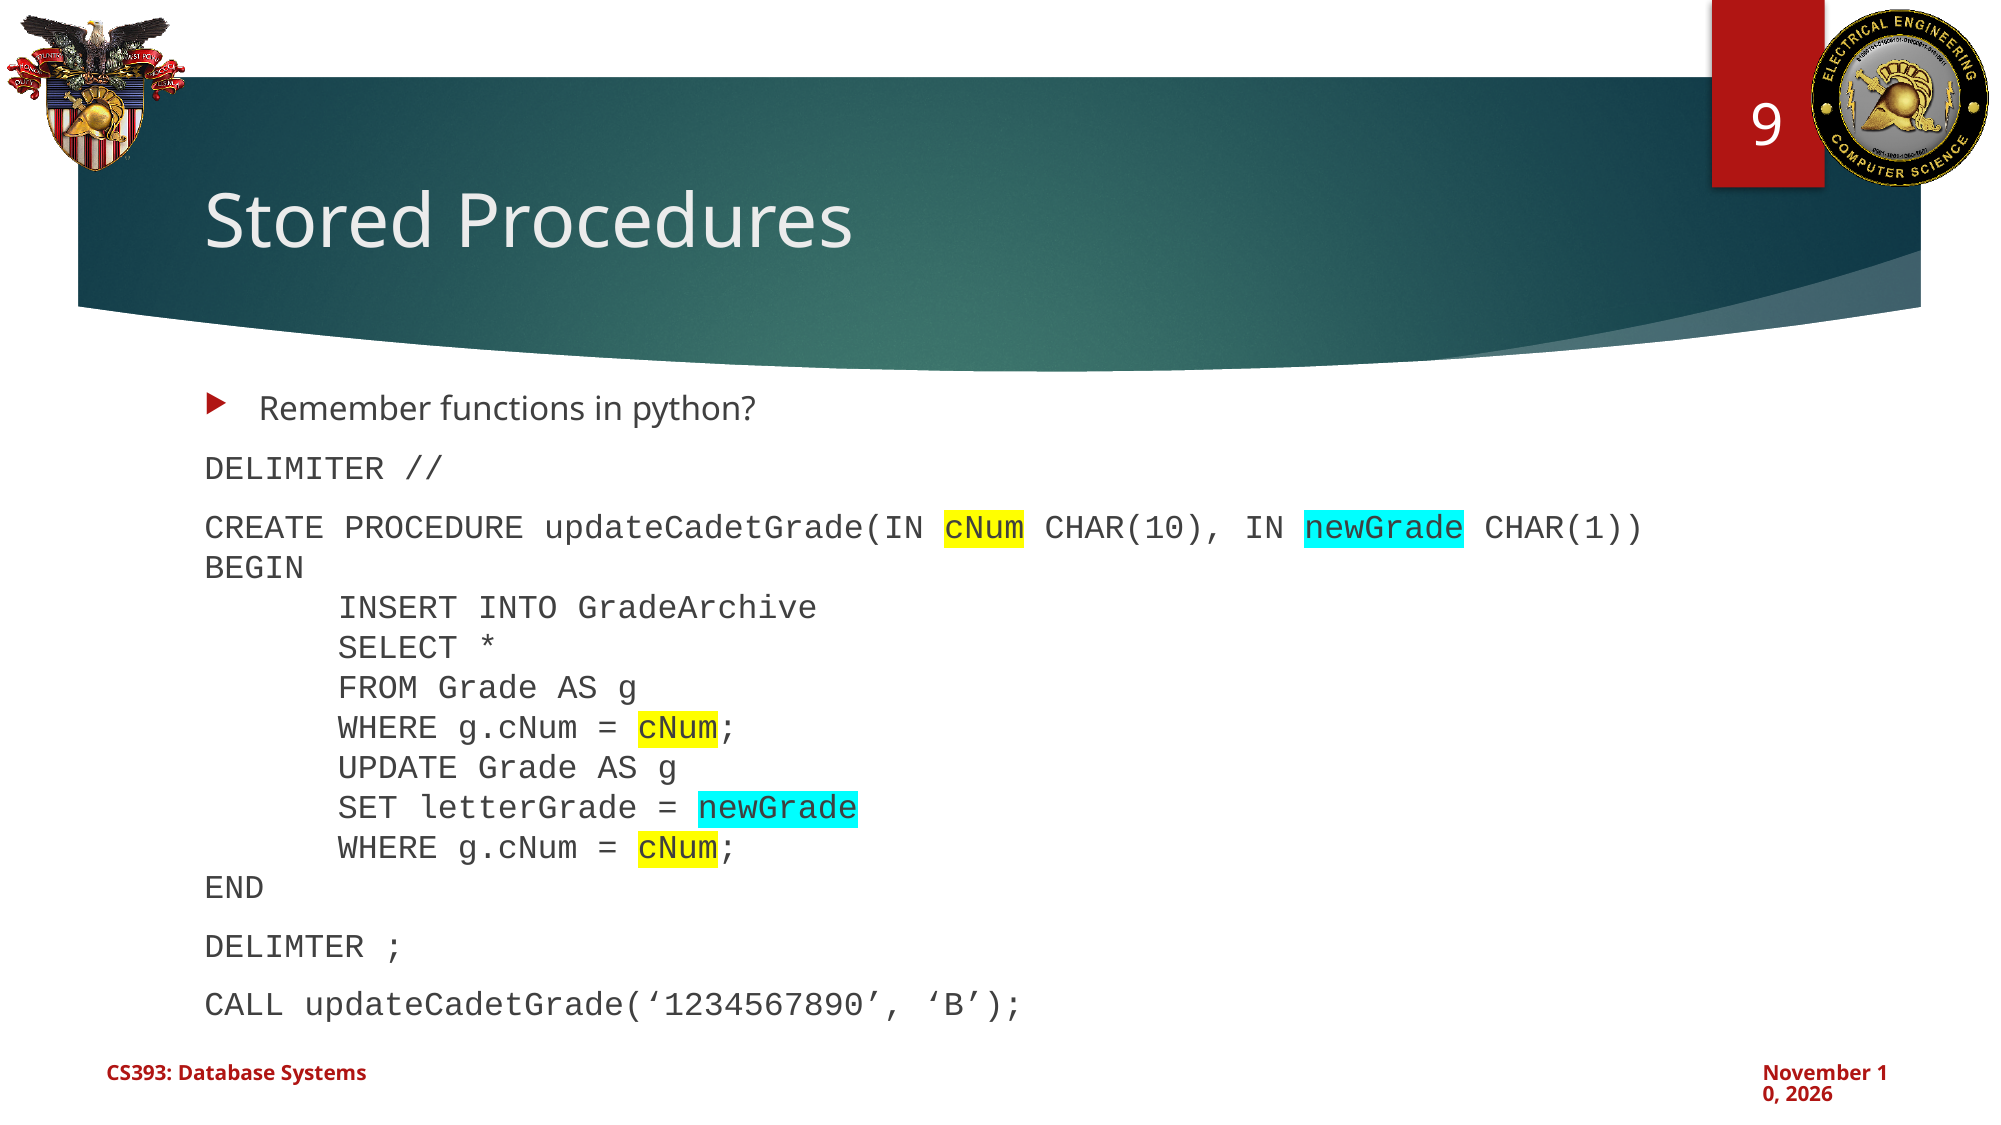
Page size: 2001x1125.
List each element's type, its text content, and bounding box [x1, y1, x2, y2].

list Remember functions in python? DELIMITER // CREATE PROCEDURE updateCadetGrade(IN cNum CHAR(10), IN newGrade CHAR(1)) BEGIN INSERT INTO GradeArchive SELECT * FROM Grade AS g WHERE g.cNum = cNum; UPDATE Grade AS g SET letterGrade = newGrade WHERE g.cNum = cNum; END DELIMTER ; CALL updateCadetGrade(‘1234567890’, ‘B’); [189, 380, 1910, 1035]
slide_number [1747, 1048, 1910, 1099]
slide_number 9 [1698, 48, 1836, 175]
title Stored Procedures [189, 159, 1638, 276]
picture [7, 3, 185, 184]
picture [1809, 7, 1990, 188]
footer CS393: Database Systems [91, 1048, 726, 1100]
